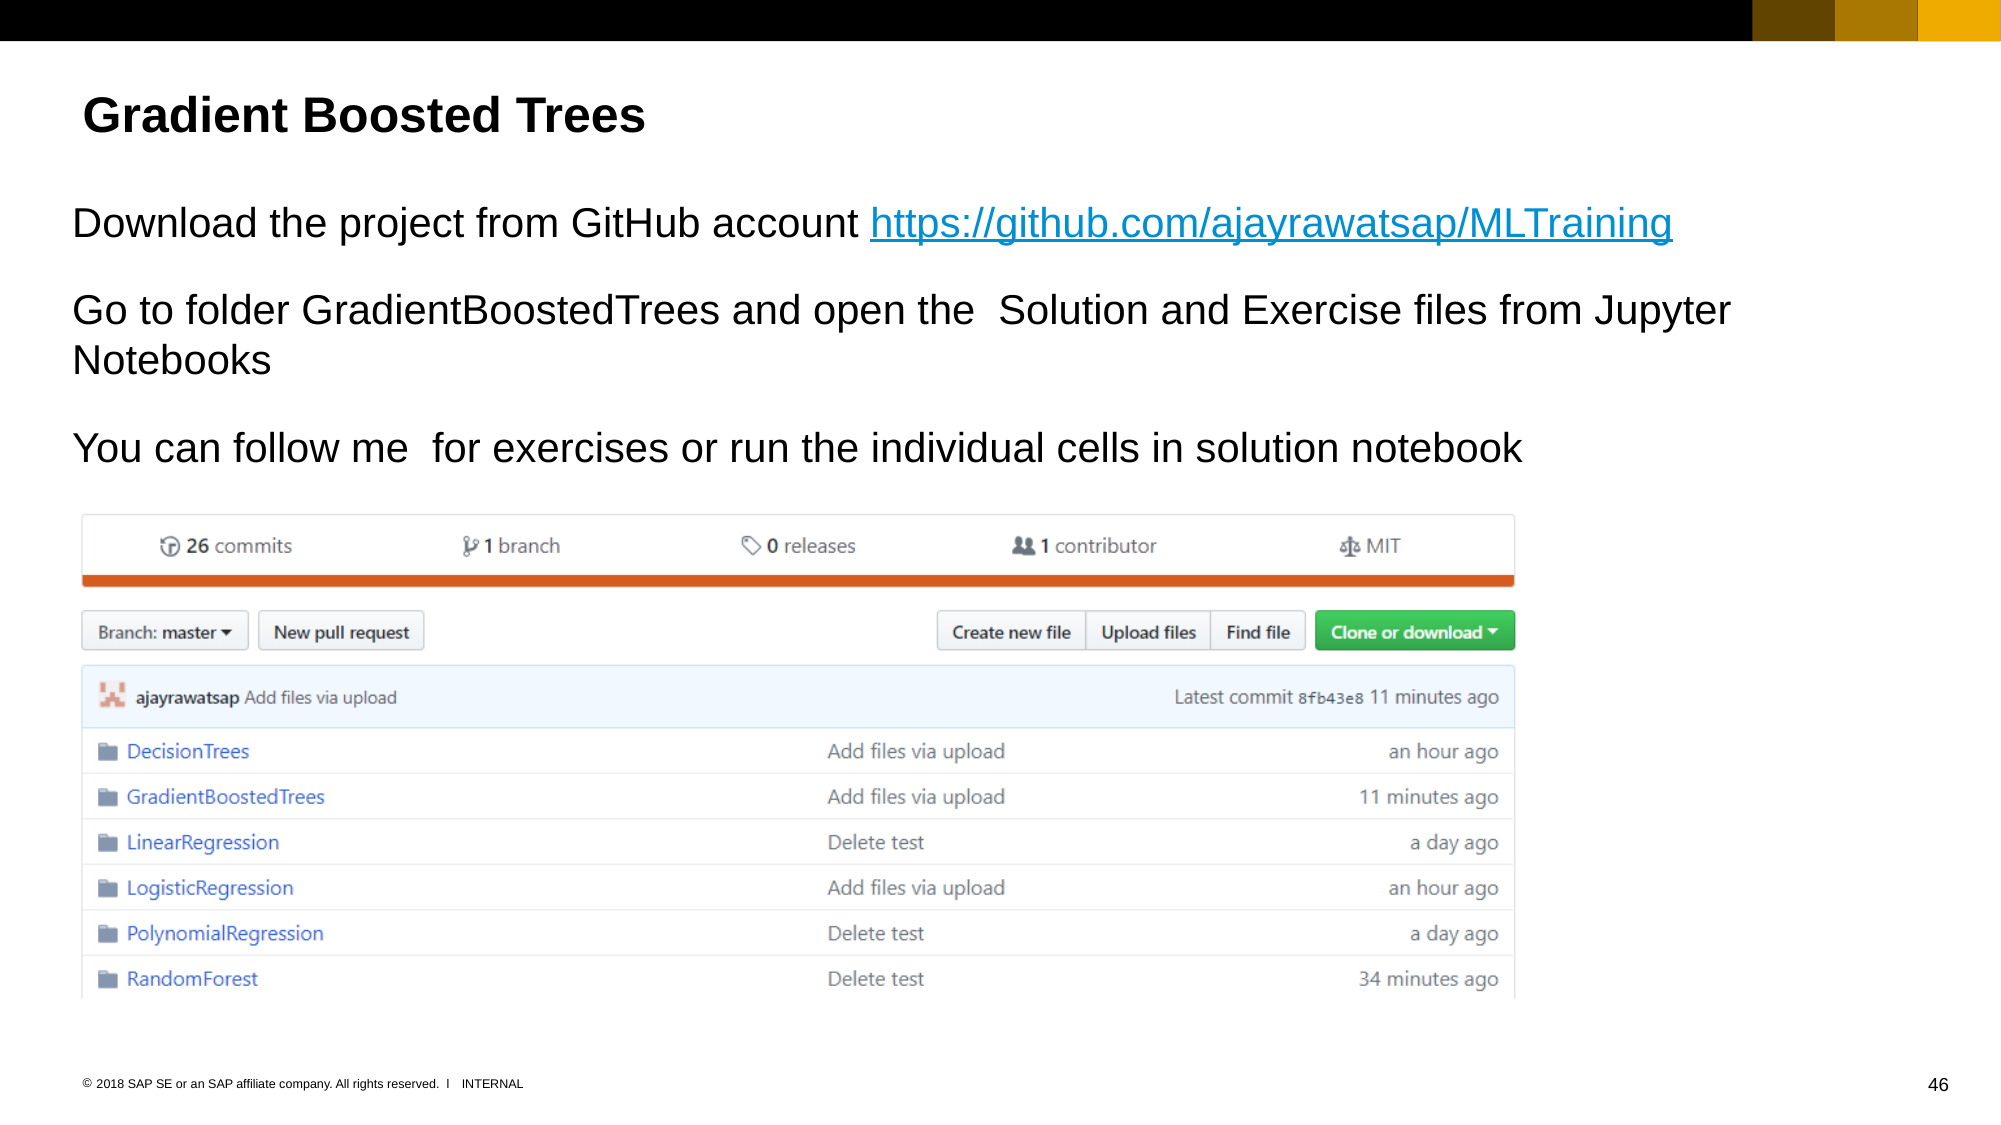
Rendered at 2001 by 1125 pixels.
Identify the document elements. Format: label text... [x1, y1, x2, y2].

list Download the project from GitHub account https://github.com/ajayrawatsap/MLTraining Go to folder GradientBoostedTrees and open the Solution and Exercise files from Jupyter Notebooks You can follow me for exercises or run the individual cells in solution notebook [71, 195, 1908, 969]
title Gradient Boosted Trees [82, 82, 1918, 144]
picture [71, 500, 1522, 999]
